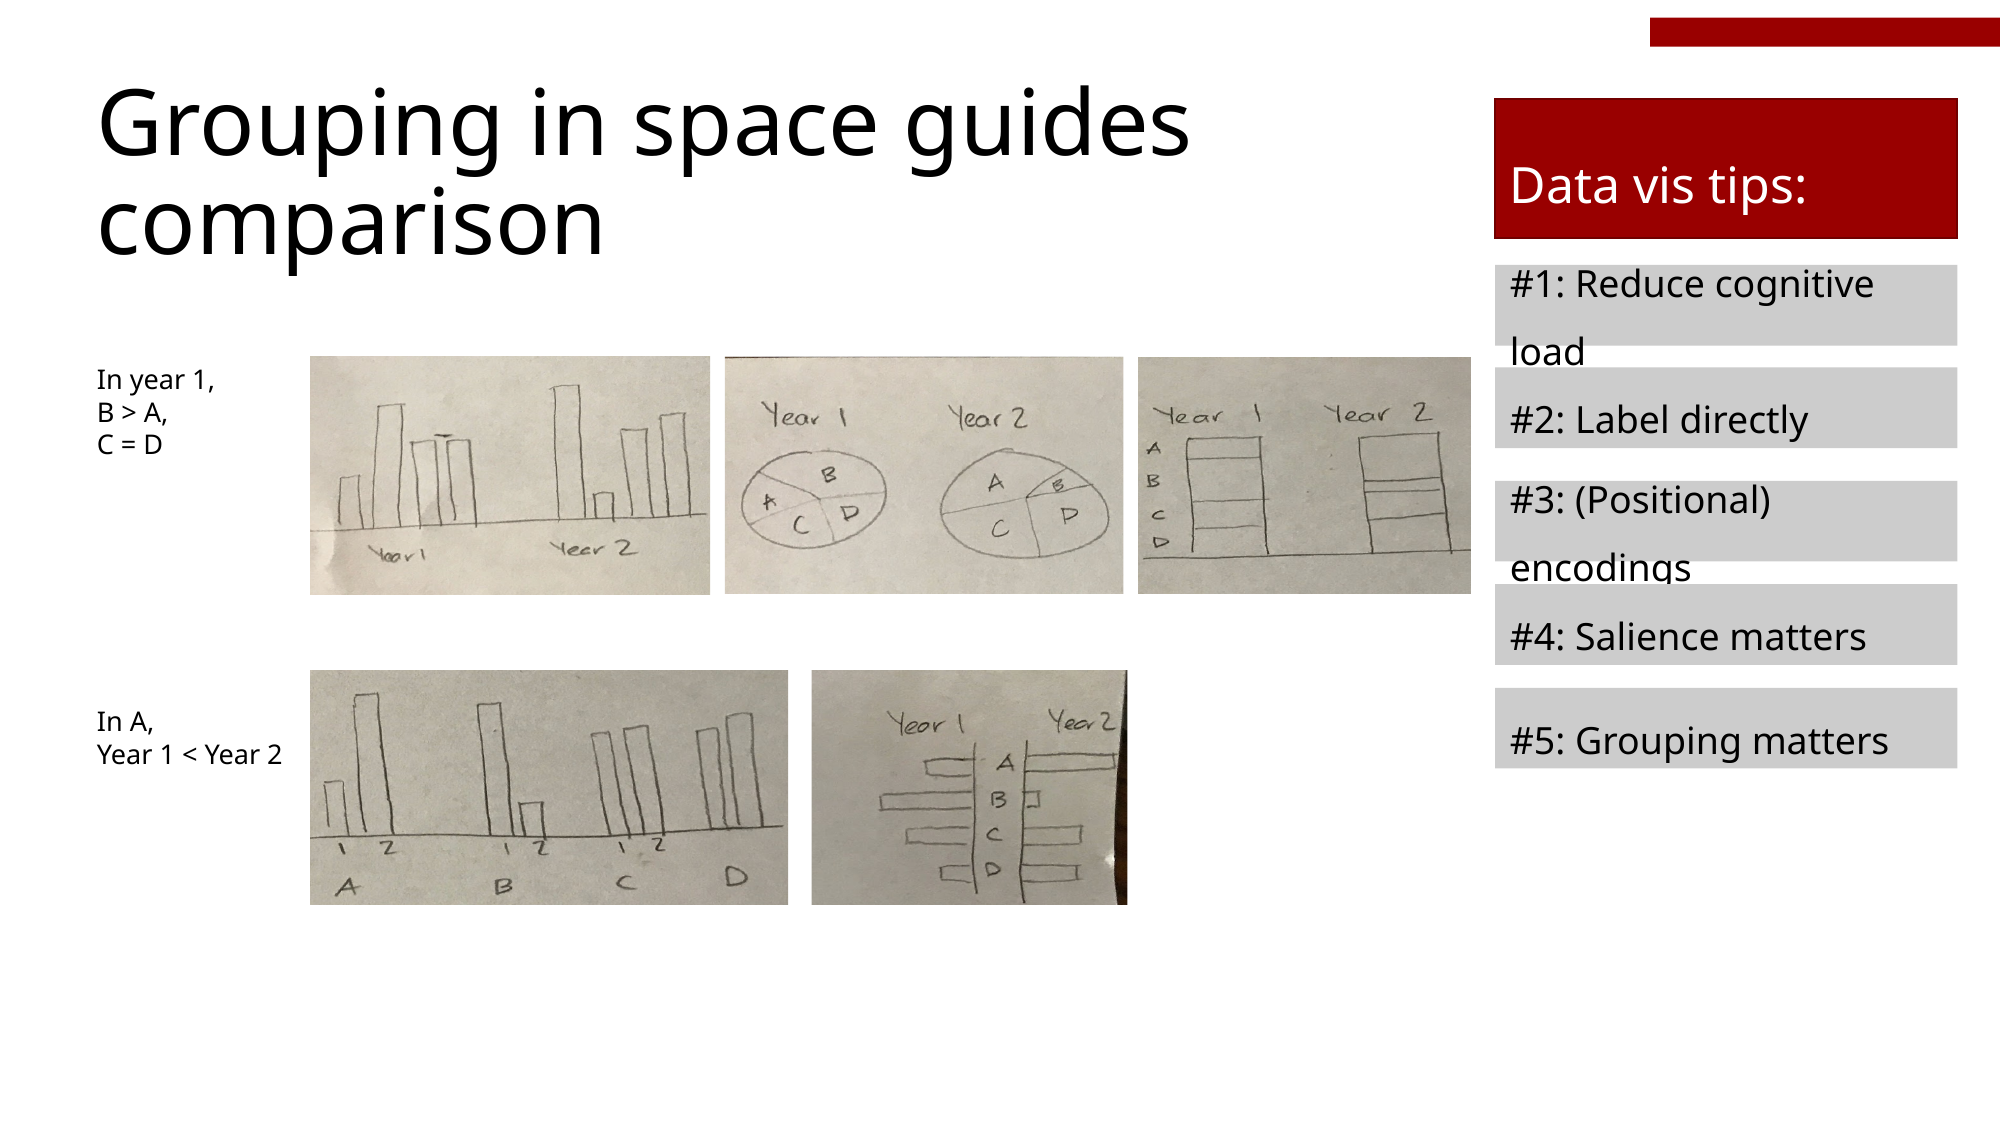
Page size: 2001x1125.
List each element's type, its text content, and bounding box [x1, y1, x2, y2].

picture [811, 670, 1128, 905]
title Grouping in space guides comparison [81, 61, 1416, 279]
picture [1138, 356, 1471, 594]
text_box In A, Year 1 < Year 2 [81, 689, 309, 800]
picture [310, 355, 711, 595]
picture [309, 670, 789, 905]
picture [724, 356, 1124, 594]
text_box #5: Grouping matters [1494, 687, 1958, 770]
text_box #4: Salience matters [1494, 583, 1958, 666]
text_box #3: (Positional) encodings [1494, 480, 1958, 563]
text_box In year 1, B > A, C = D [81, 347, 284, 457]
text_box #2: Label directly [1494, 366, 1958, 449]
text_box #1: Reduce cognitive load [1494, 264, 1958, 347]
text_box Data vis tips: [1494, 98, 1958, 239]
